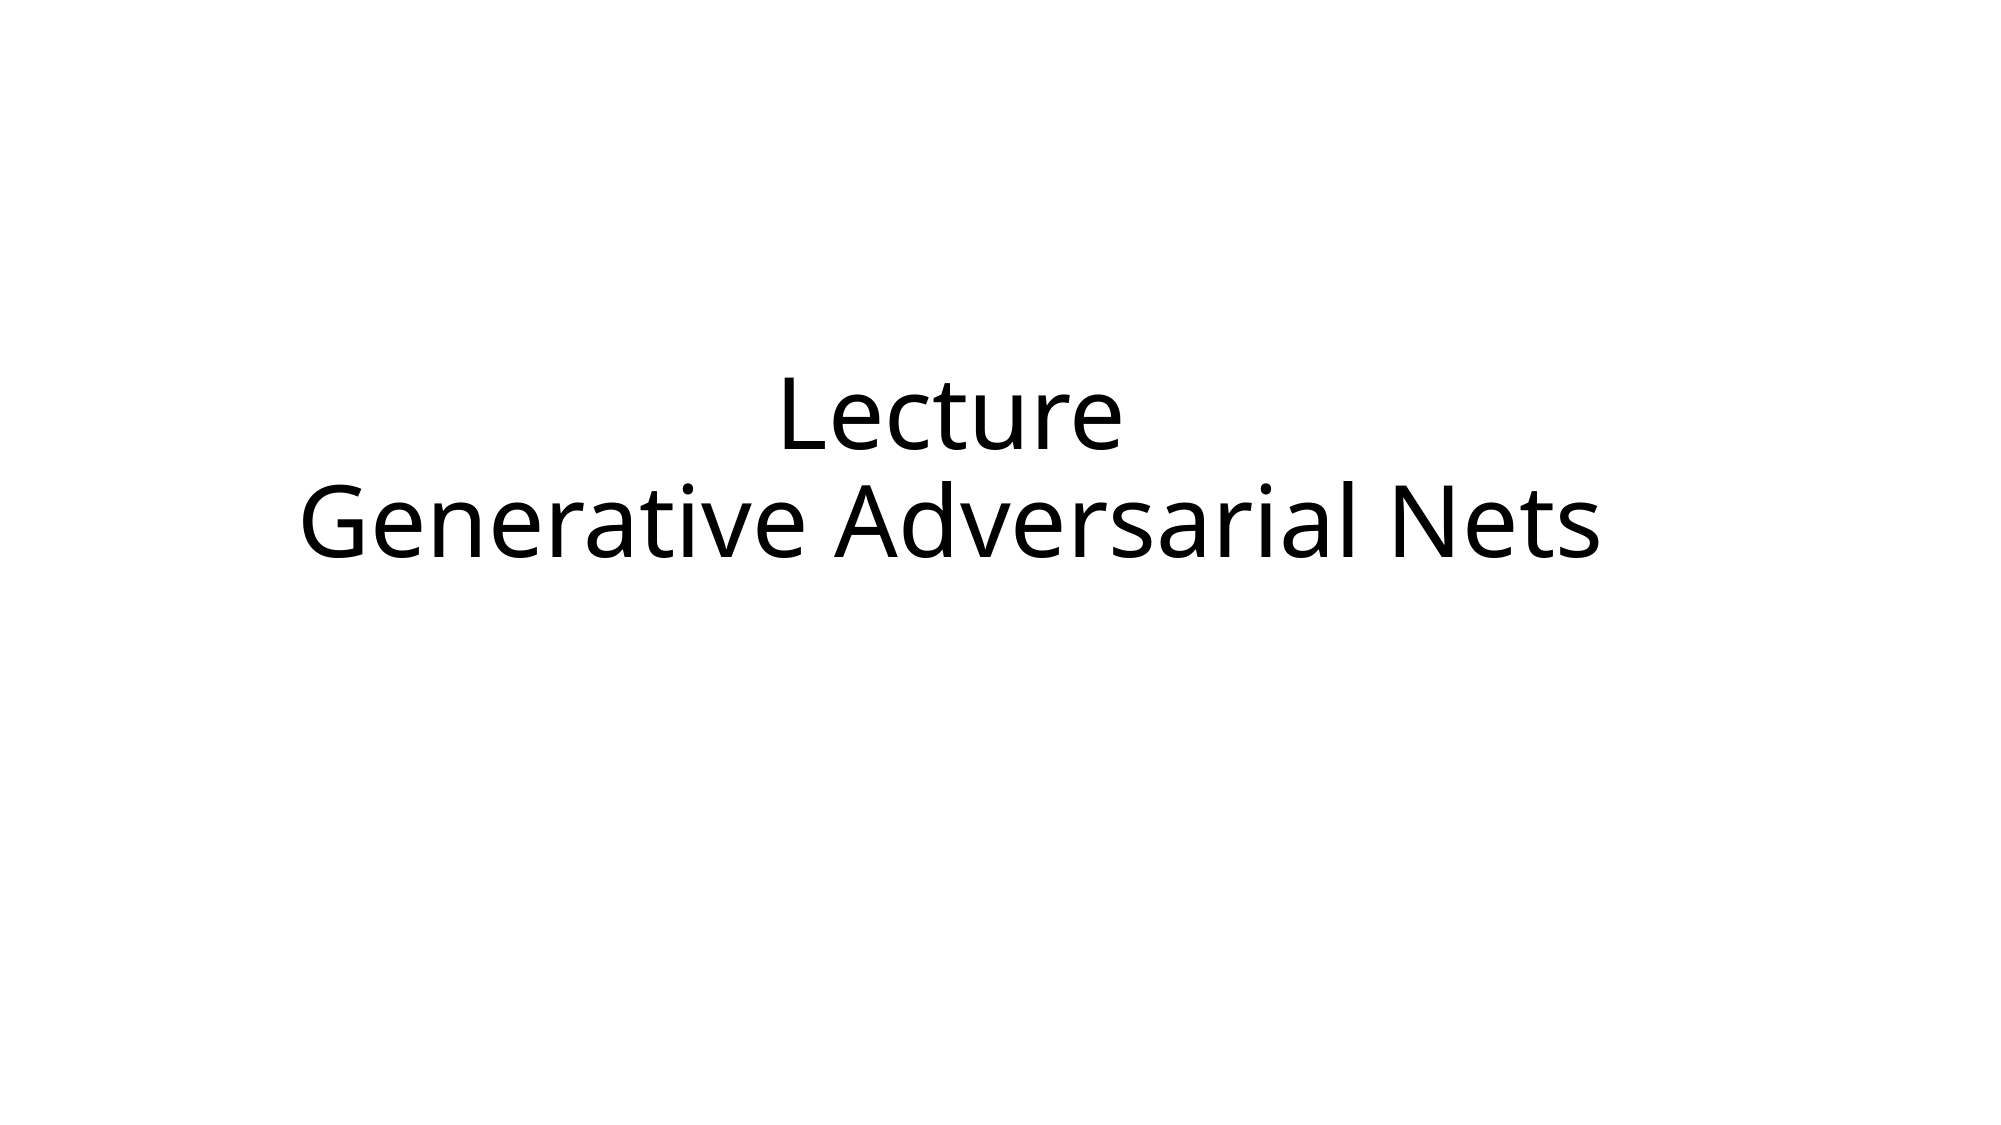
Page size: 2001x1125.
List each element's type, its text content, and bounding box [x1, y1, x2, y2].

title Lecture Generative Adversarial Nets [201, 273, 1701, 587]
